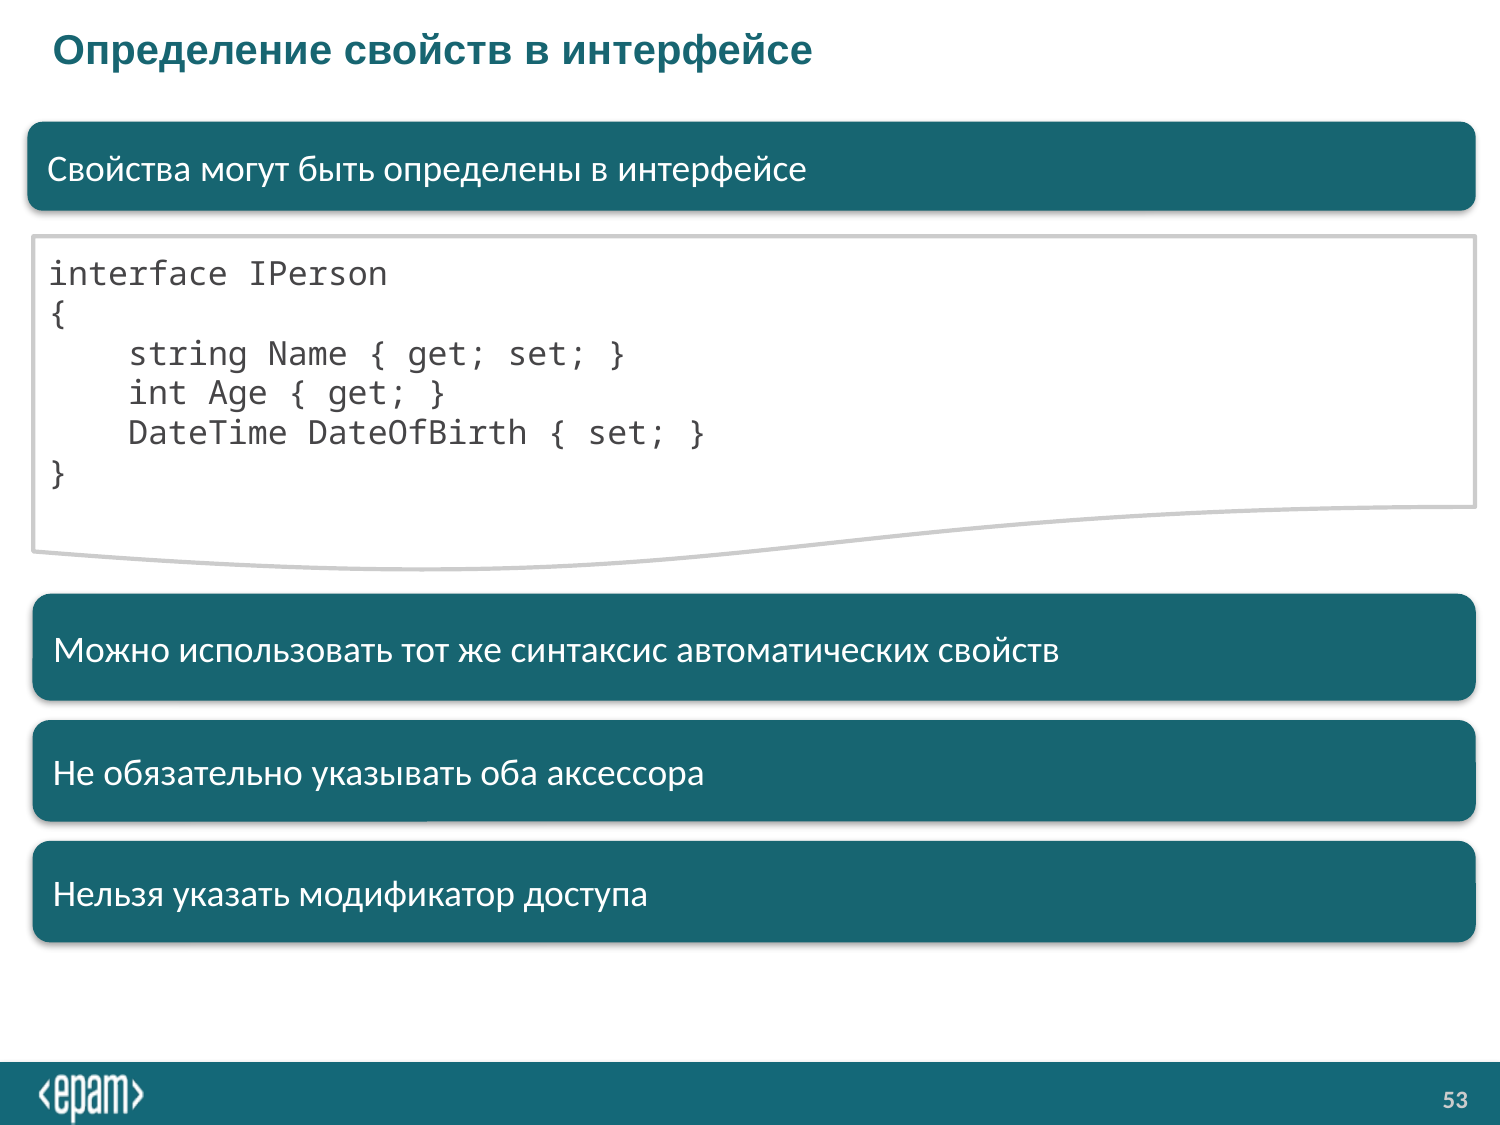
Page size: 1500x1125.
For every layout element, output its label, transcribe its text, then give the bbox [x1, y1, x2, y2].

picture [38, 1074, 144, 1125]
text_box Свойства могут быть определены в интерфейсе [27, 121, 1476, 211]
text_box interface IPerson { string Name { get; set; } int Age { get; } DateTime DateOfBirth { set; } } [31, 234, 1478, 572]
text_box Нельзя указать модификатор доступа [32, 840, 1476, 943]
title Определение свойств в интерфейсе [0, 0, 1500, 95]
text_box Не обязательно указывать оба аксессора [32, 720, 1476, 822]
text_box Можно использовать тот же синтаксис автоматических свойств [32, 593, 1476, 701]
